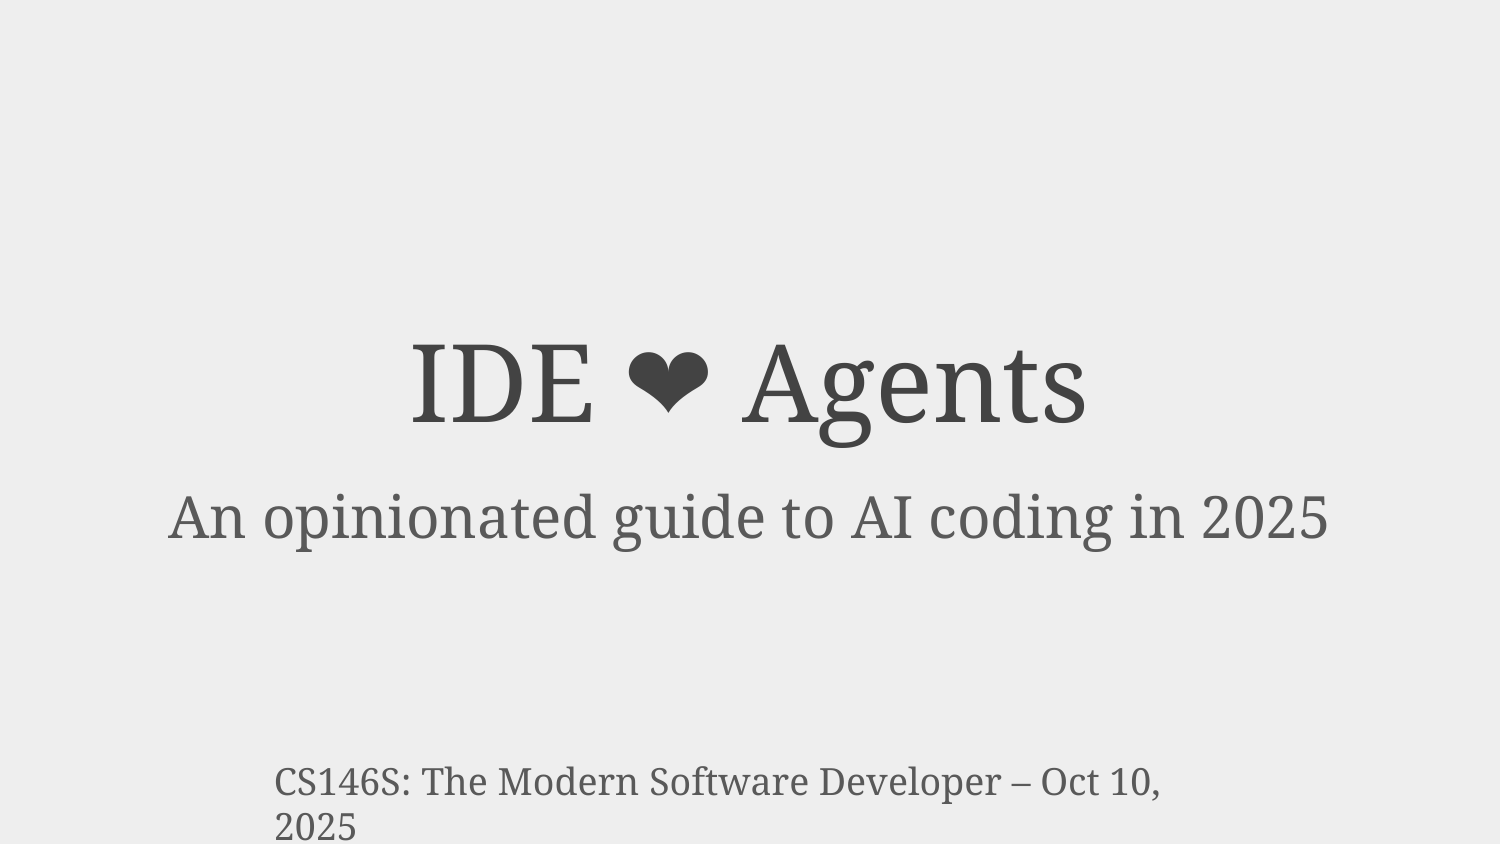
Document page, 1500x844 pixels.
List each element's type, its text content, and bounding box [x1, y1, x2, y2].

text_box CS146S: The Modern Software Developer – Oct 10, 2025 [258, 742, 1242, 844]
title IDE ❤️ Agents [51, 122, 1449, 459]
subtitle An opinionated guide to AI coding in 2025 [51, 464, 1449, 595]
